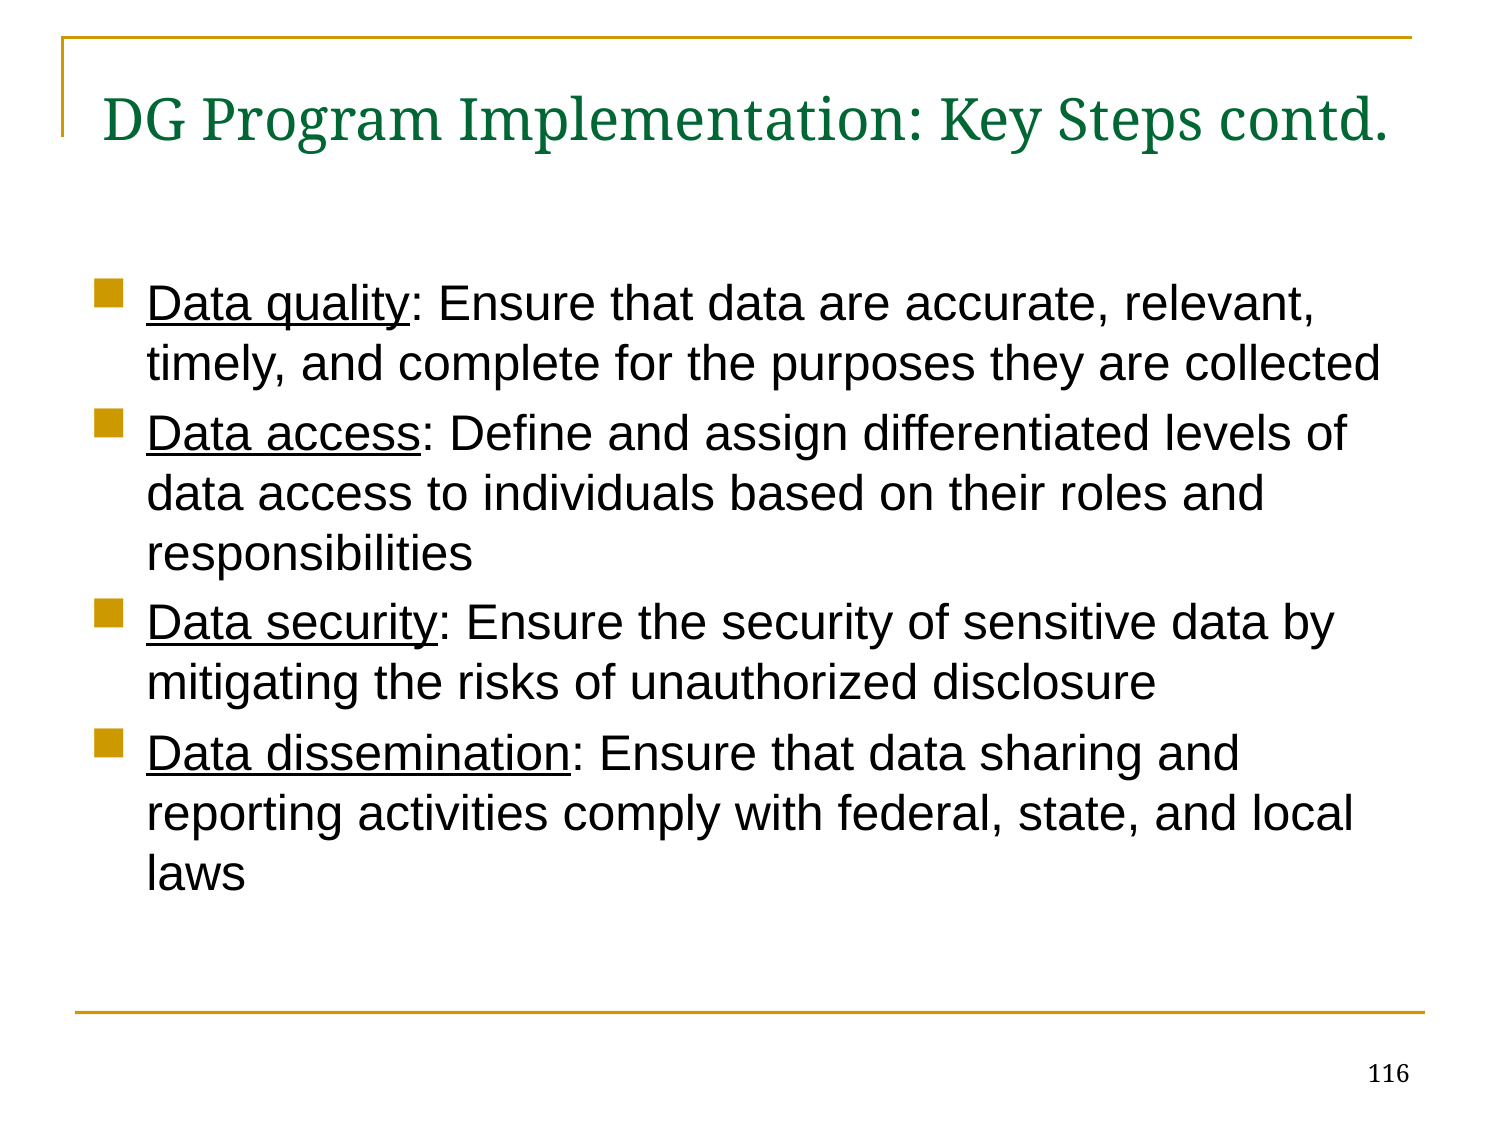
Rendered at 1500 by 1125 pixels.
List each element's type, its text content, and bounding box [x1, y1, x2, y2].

title DG Program Implementation: Key Steps contd. [87, 75, 1488, 150]
list Data quality: Ensure that data are accurate, relevant, timely, and complete for the purposes they are collected Data access: Define and assign differentiated levels of data access to individuals based on their roles and responsibilities Data security: Ensure the security of sensitive data by mitigating the risks of unauthorized disclosure Data dissemination: Ensure that data sharing and reporting activities comply with federal, state, and local laws [75, 262, 1425, 1006]
slide_number 116 [1074, 1024, 1425, 1100]
